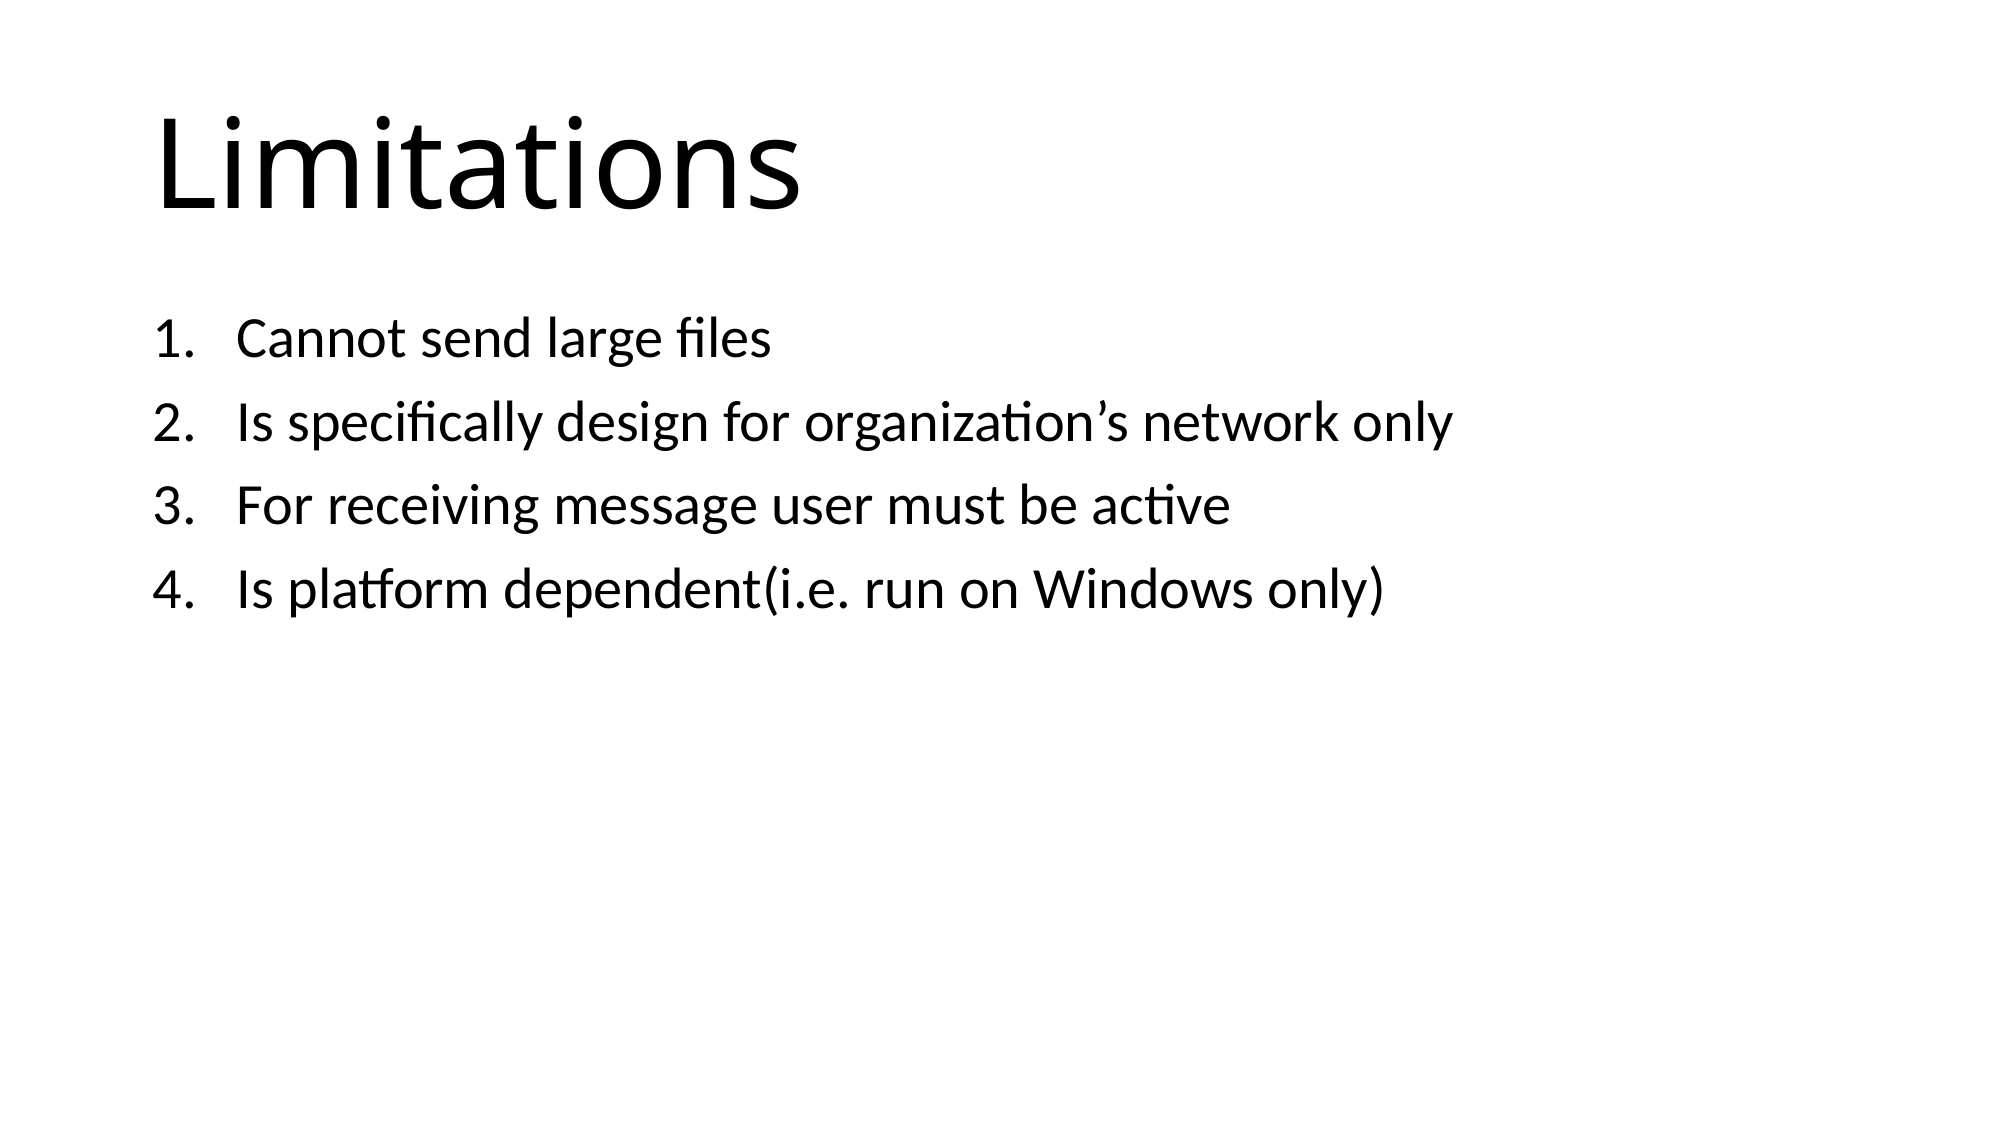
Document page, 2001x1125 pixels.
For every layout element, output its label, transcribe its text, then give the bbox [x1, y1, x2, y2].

list Cannot send large files Is specifically design for organization’s network only For receiving message user must be active Is platform dependent(i.e. run on Windows only) [137, 299, 1863, 1014]
title Limitations [137, 59, 1863, 278]
